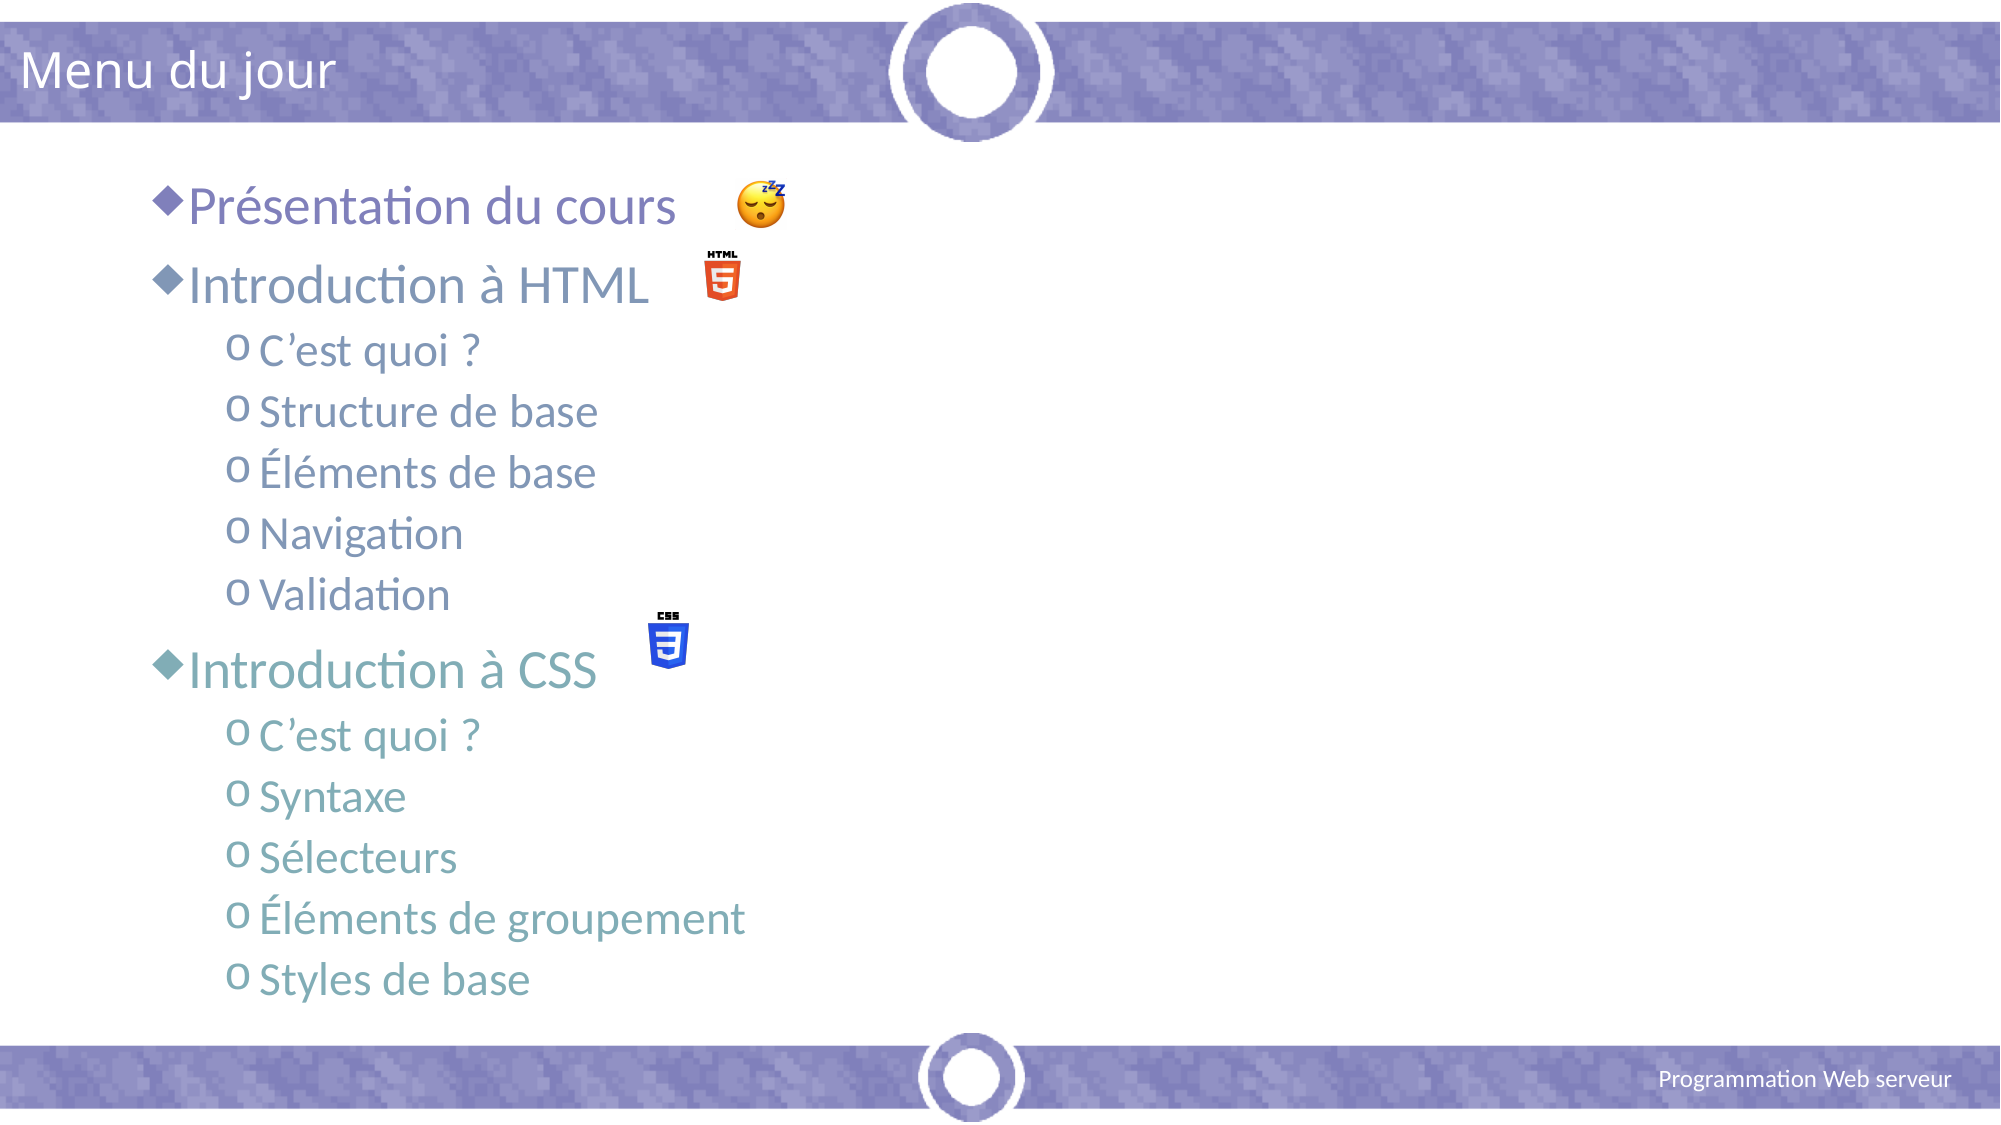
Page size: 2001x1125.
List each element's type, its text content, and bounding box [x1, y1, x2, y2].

picture [735, 178, 787, 230]
picture [648, 612, 689, 669]
picture [0, 3, 2000, 142]
list Présentation du cours Introduction à HTML C’est quoi ? Structure de base Éléments de base Navigation Validation Introduction à CSS C’est quoi ? Syntaxe Sélecteurs Éléments de groupement Styles de base [137, 168, 1863, 1014]
picture [0, 1033, 2000, 1122]
picture [697, 251, 748, 301]
title Menu du jour [4, 22, 884, 123]
